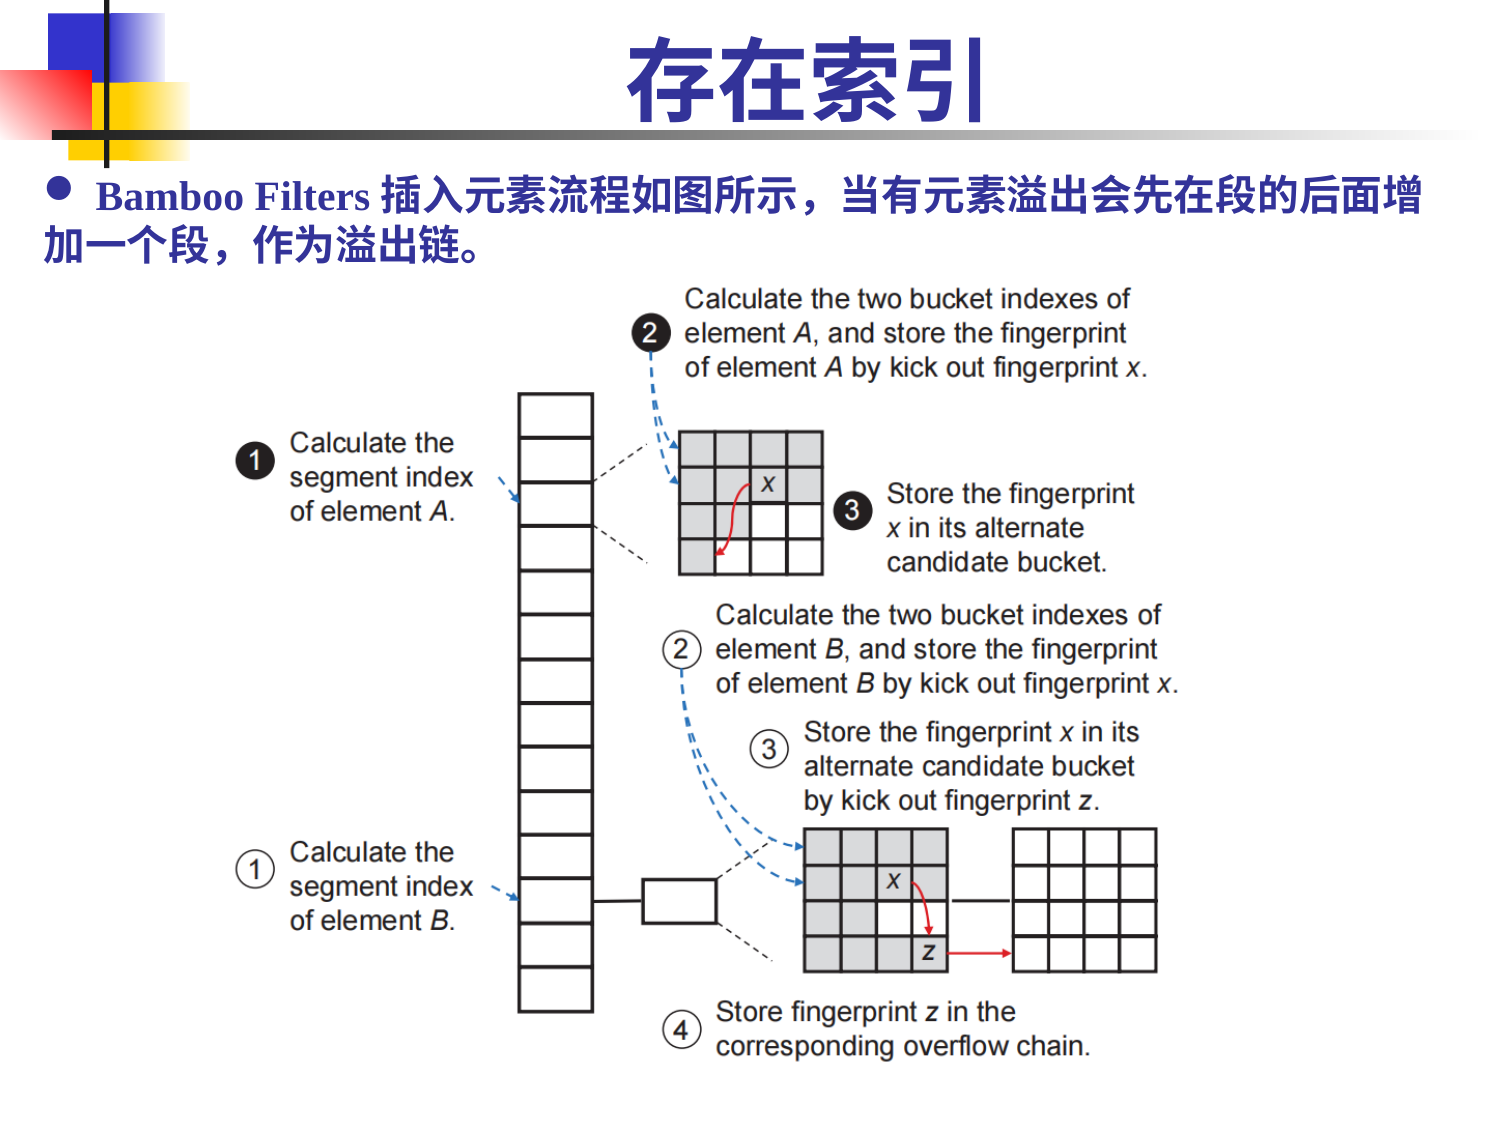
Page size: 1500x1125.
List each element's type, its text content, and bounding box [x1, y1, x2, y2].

picture [218, 270, 1185, 1074]
title 存在索引 [147, 6, 1471, 142]
text_box Bamboo Filters插入元素流程如图所示，当有元素溢出会先在段的后面增加一个段，作为溢出链。 [28, 161, 1476, 277]
